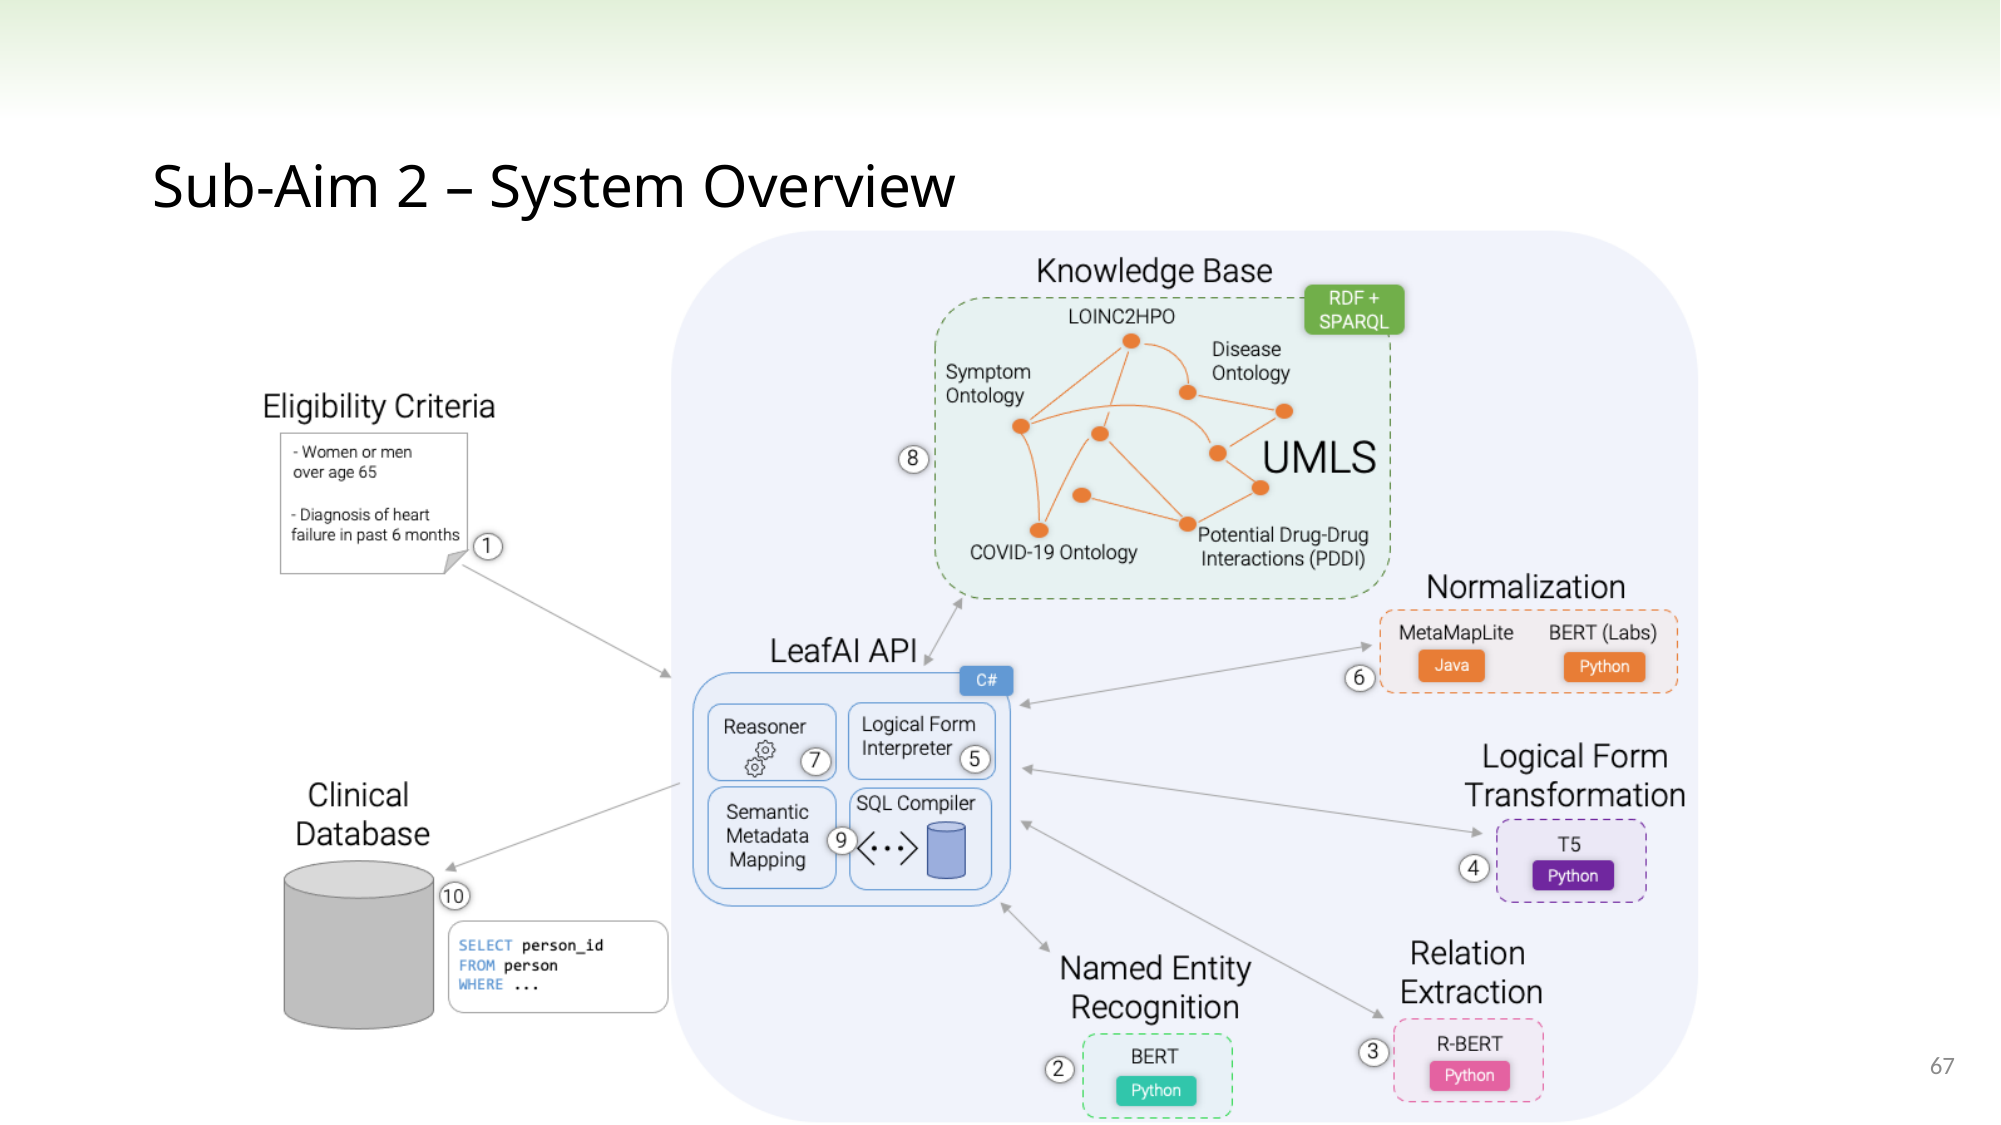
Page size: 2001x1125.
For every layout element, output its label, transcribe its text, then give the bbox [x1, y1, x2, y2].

slide_number 67 [1702, 1035, 1971, 1096]
picture [260, 227, 1702, 1125]
text_box Sub-Aim 2 – System Overview [137, 141, 1097, 227]
